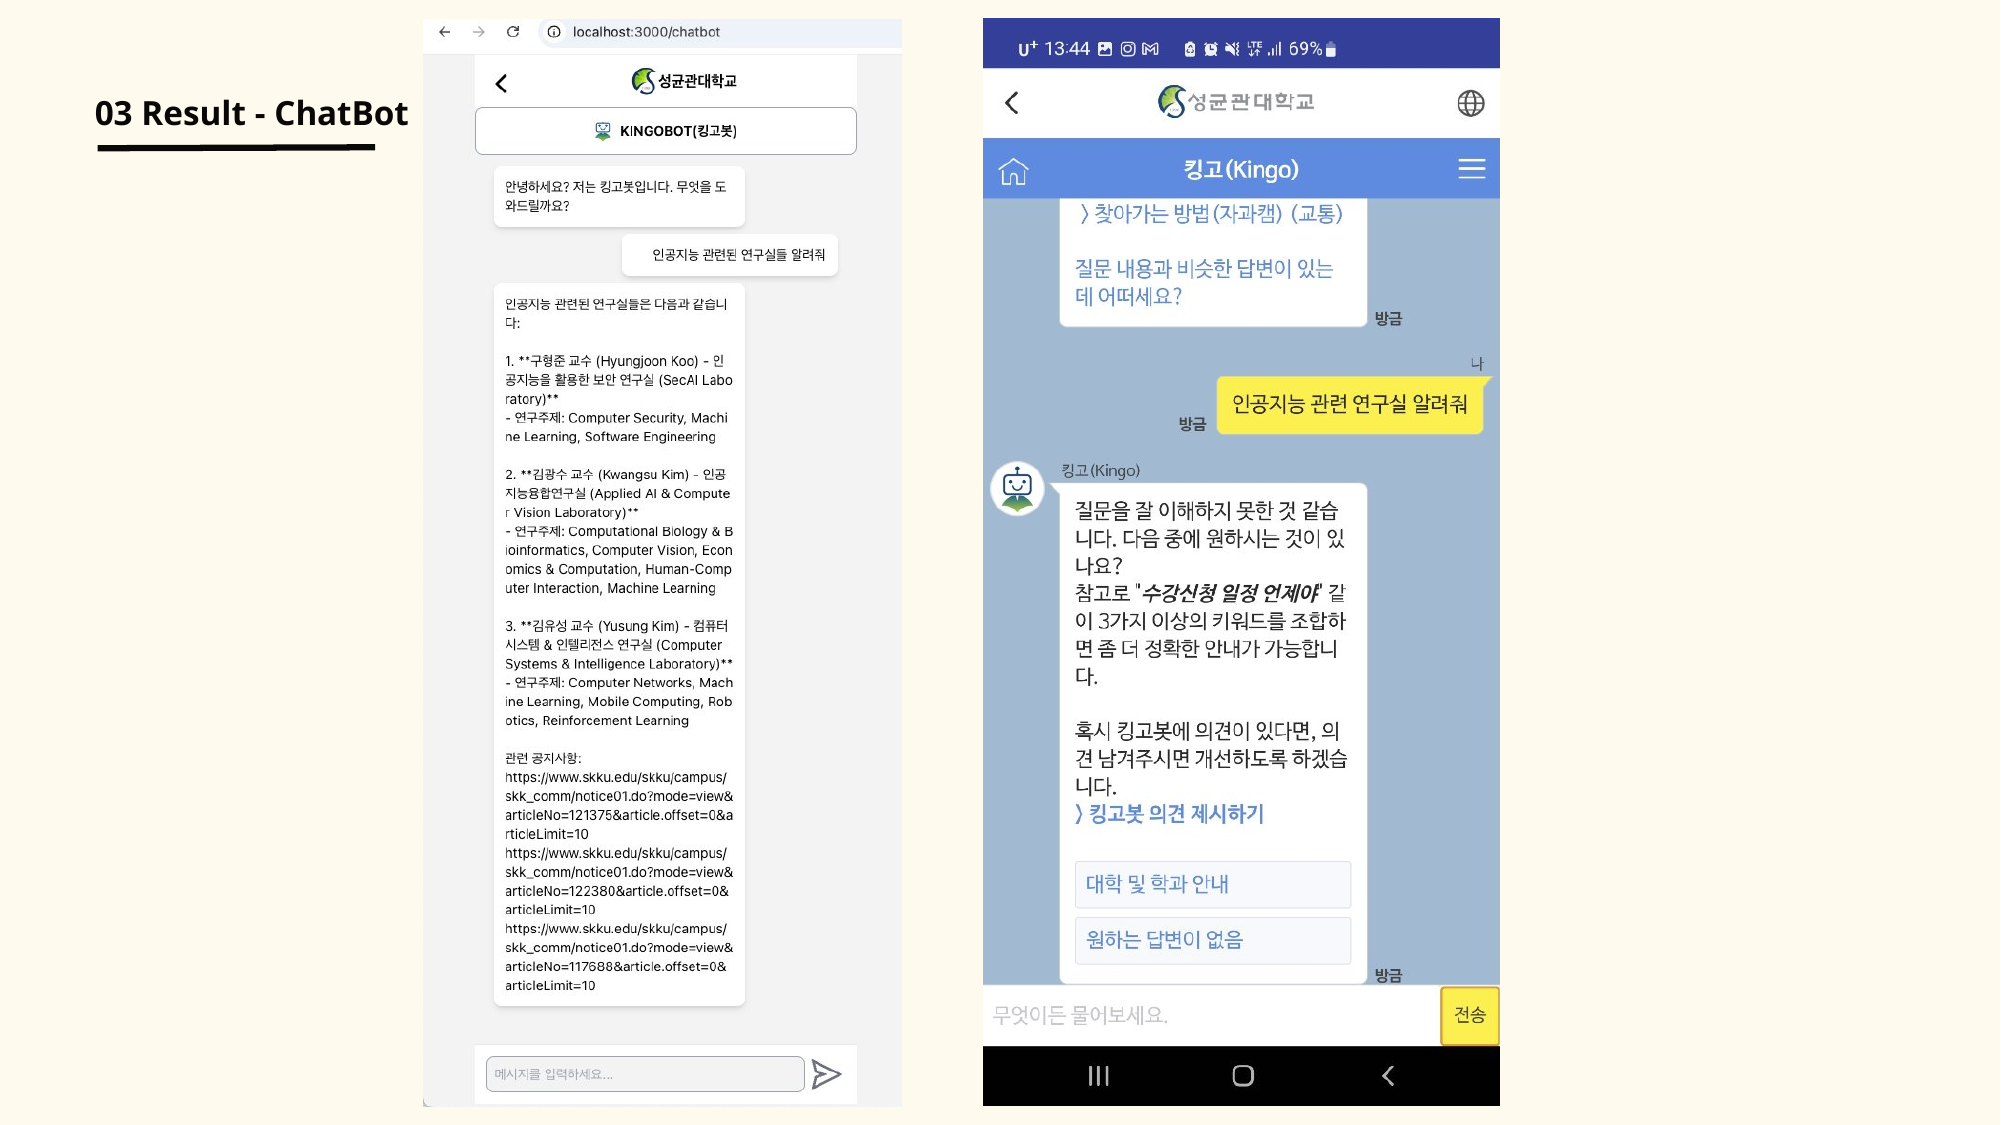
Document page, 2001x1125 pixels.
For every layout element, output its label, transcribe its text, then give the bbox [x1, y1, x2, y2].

picture [983, 18, 1500, 1107]
text_box 03 Result - ChatBot [94, 83, 417, 133]
picture [422, 18, 902, 1107]
